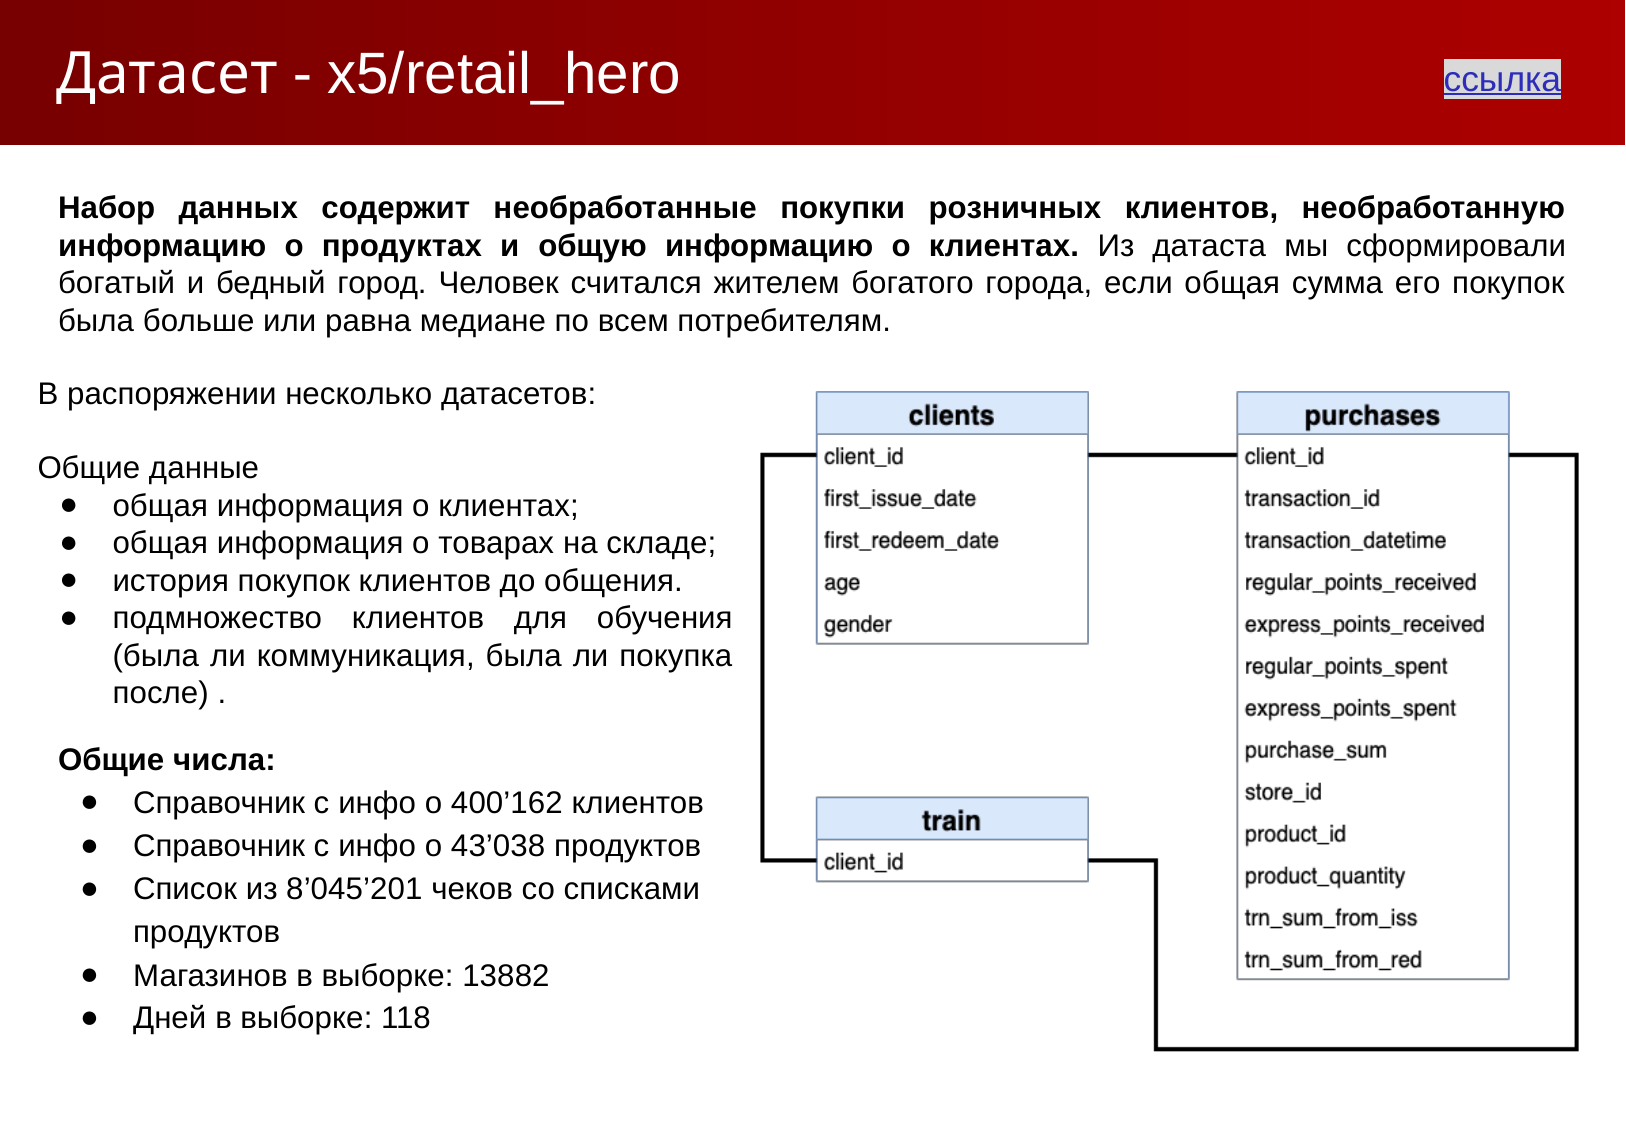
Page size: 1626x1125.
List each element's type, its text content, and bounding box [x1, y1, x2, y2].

text_box Общие числа: Справочник с инфо о 400’162 клиентов Справочник с инфо о 43’038 продуктов Список из 8’045’201 чеков со списками продуктов Магазинов в выборке: 13882 Дней в выборке: 118 [43, 718, 685, 1051]
picture [690, 336, 1625, 1092]
text_box Набор данных содержит необработанные покупки розничных клиентов, необработанную информацию о продуктах и ​​общую информацию о клиентах. Из датаста мы сформировали богатый и бедный город. Человек считался жителем богатого города, если общая сумма его покупок была больше или равна медиане по всем потребителям. [43, 172, 1582, 357]
text_box [0, 0, 1625, 145]
text_box В распоряжении несколько датасетов: Общие данные общая информация о клиентах; общая информация о товарах на складе; история покупок клиентов до общения. подмножество клиентов для обучения (была ли коммуникация, была ли покупка после) . [22, 357, 685, 763]
text_box ссылка [1428, 40, 1617, 113]
text_box Датасет - x5/retail_hero [41, 27, 1555, 113]
